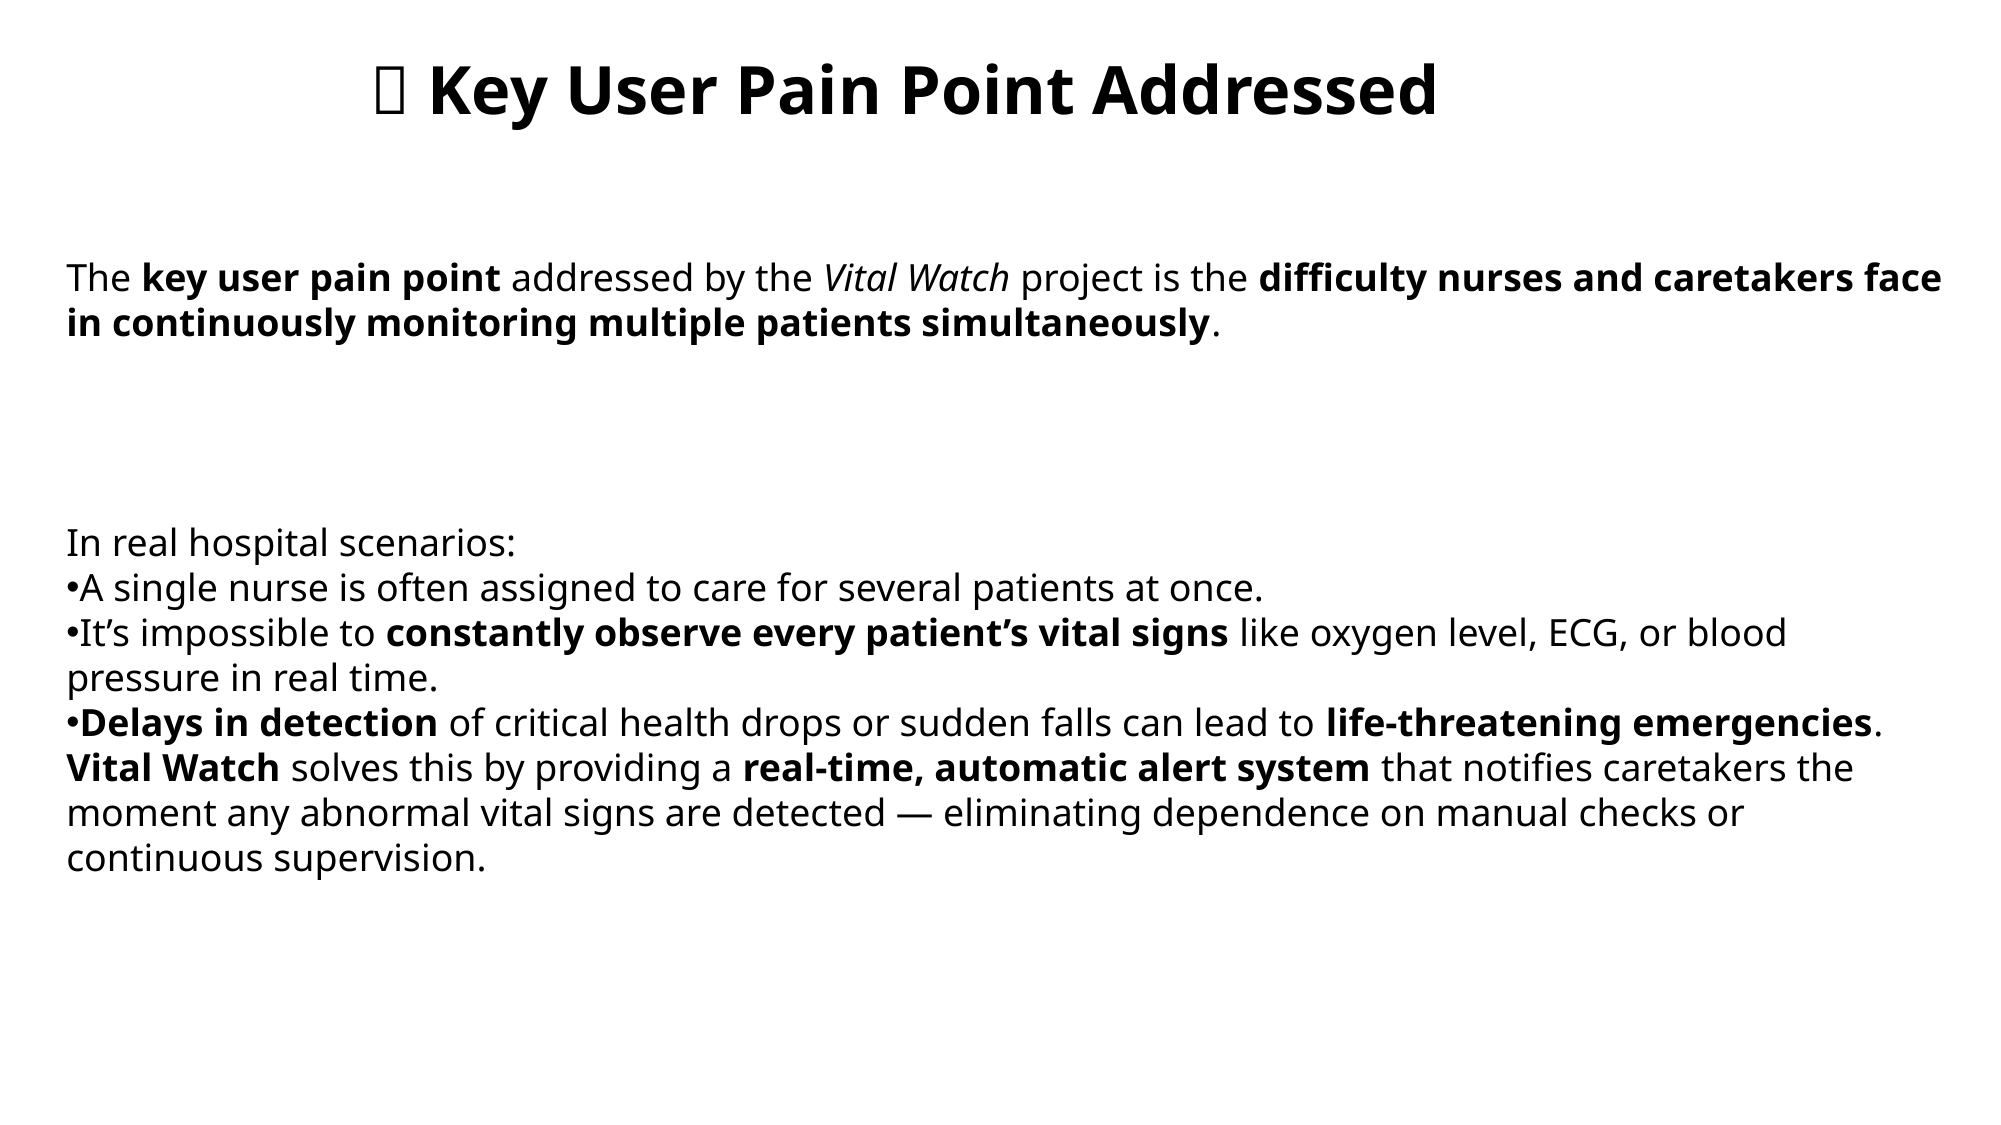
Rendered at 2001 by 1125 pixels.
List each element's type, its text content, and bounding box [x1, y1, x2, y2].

text_box The key user pain point addressed by the Vital Watch project is the difficulty nurses and caretakers face in continuously monitoring multiple patients simultaneously. [51, 246, 1960, 351]
text_box 🎯 Key User Pain Point Addressed [355, 40, 1644, 135]
text_box In real hospital scenarios: A single nurse is often assigned to care for several patients at once. It’s impossible to constantly observe every patient’s vital signs like oxygen level, ECG, or blood pressure in real time. Delays in detection of critical health drops or sudden falls can lead to life-threatening emergencies. Vital Watch solves this by providing a real-time, automatic alert system that notifies caretakers the moment any abnormal vital signs are detected — eliminating dependence on manual checks or continuous supervision. [51, 511, 1902, 887]
